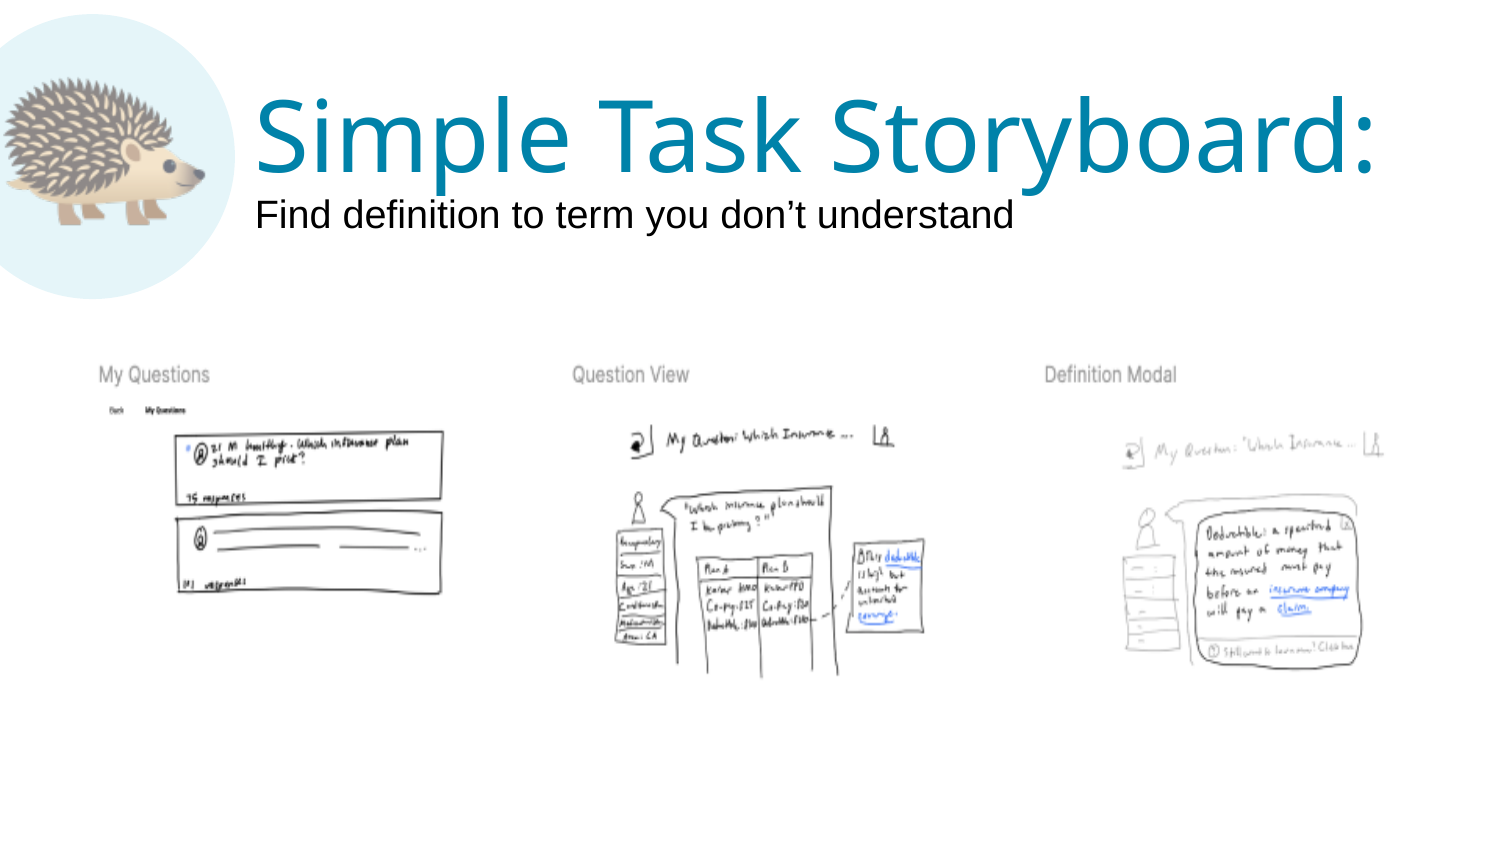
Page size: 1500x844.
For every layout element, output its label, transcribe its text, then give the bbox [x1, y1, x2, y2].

picture [0, 17, 212, 232]
picture [80, 320, 1420, 741]
title Simple Task Storyboard: Find definition to term you don’t understand [254, 121, 1399, 245]
